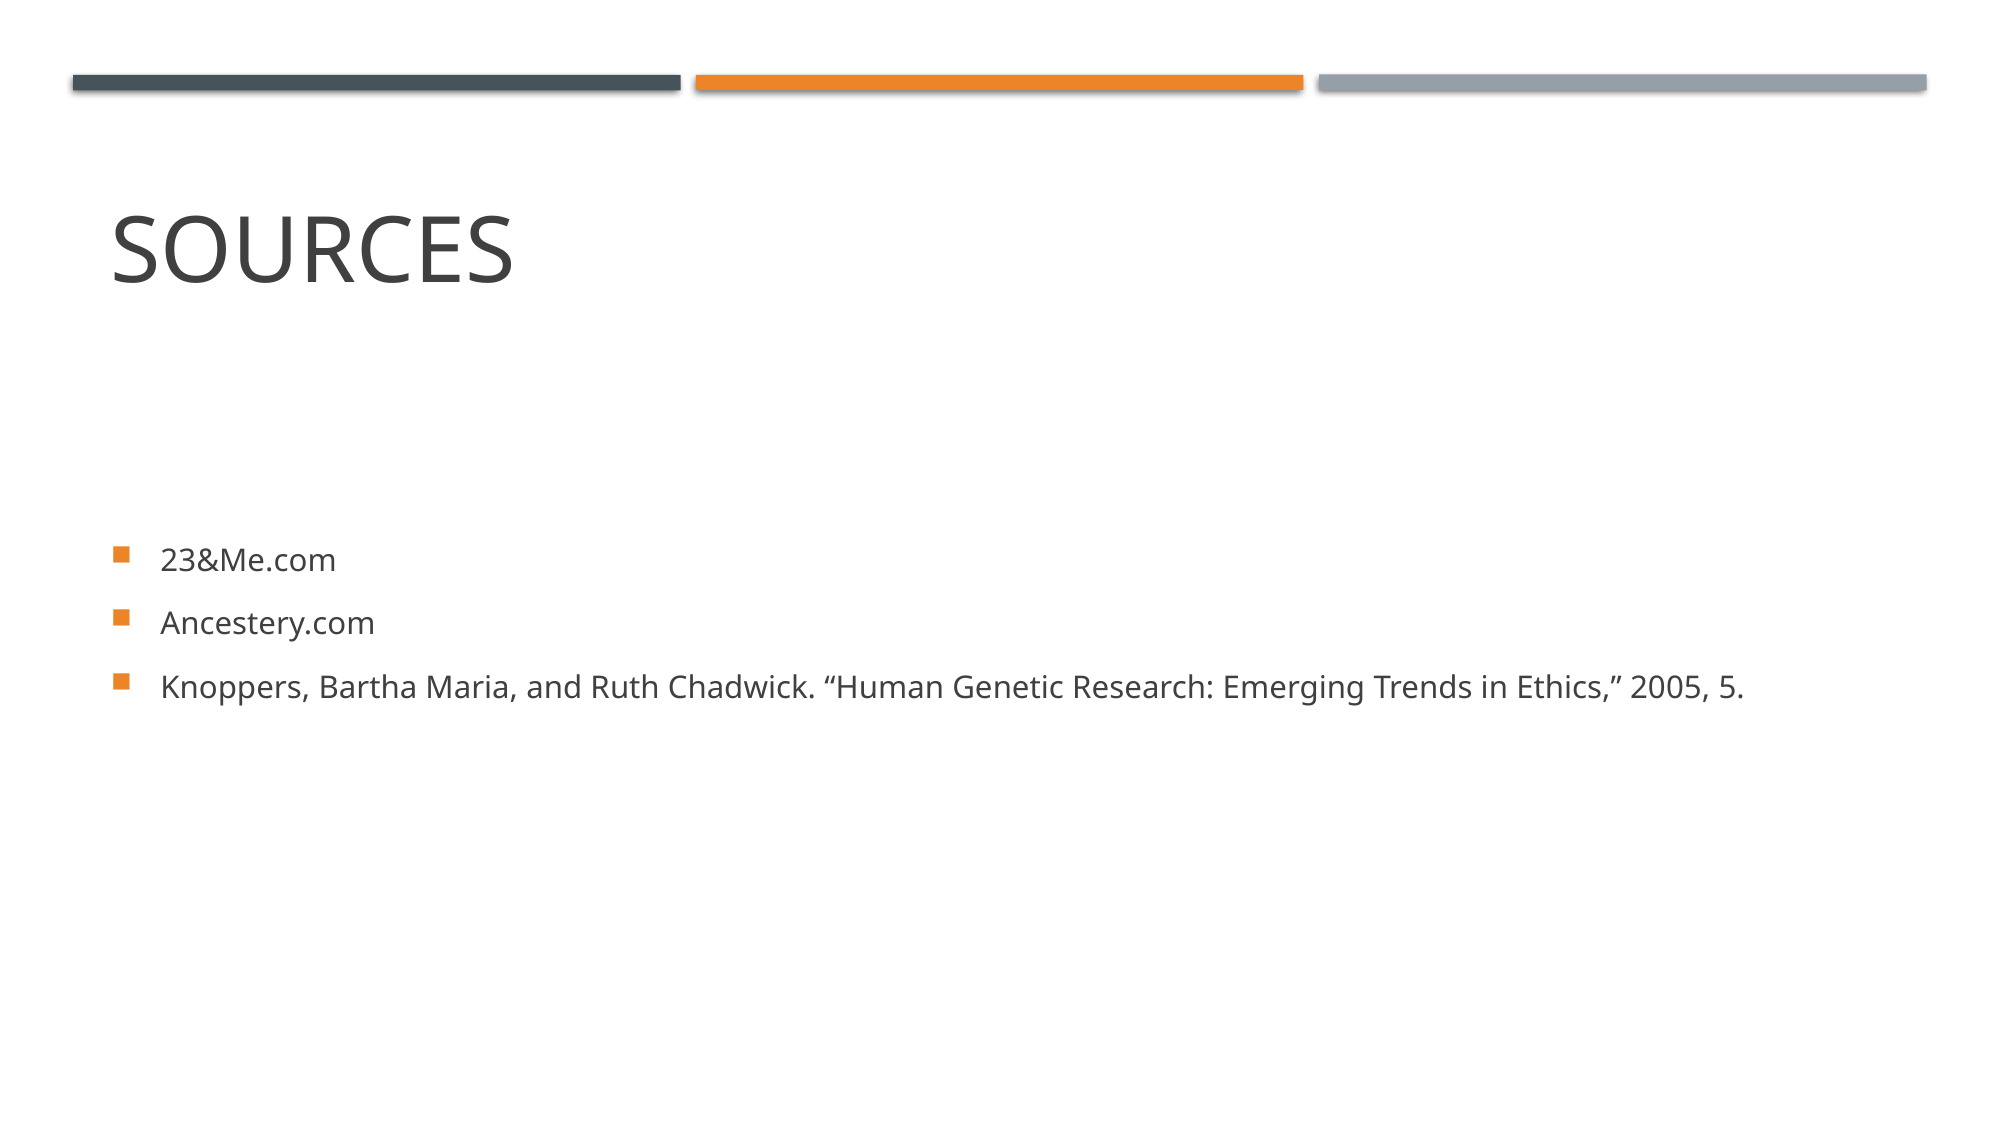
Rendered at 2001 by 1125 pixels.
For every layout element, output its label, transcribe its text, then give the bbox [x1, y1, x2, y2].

list 23&Me.com Ancestery.com Knoppers, Bartha Maria, and Ruth Chadwick. “Human Genetic Research: Emerging Trends in Ethics,” 2005, 5. [95, 383, 1905, 981]
title Sources [95, 115, 1905, 311]
